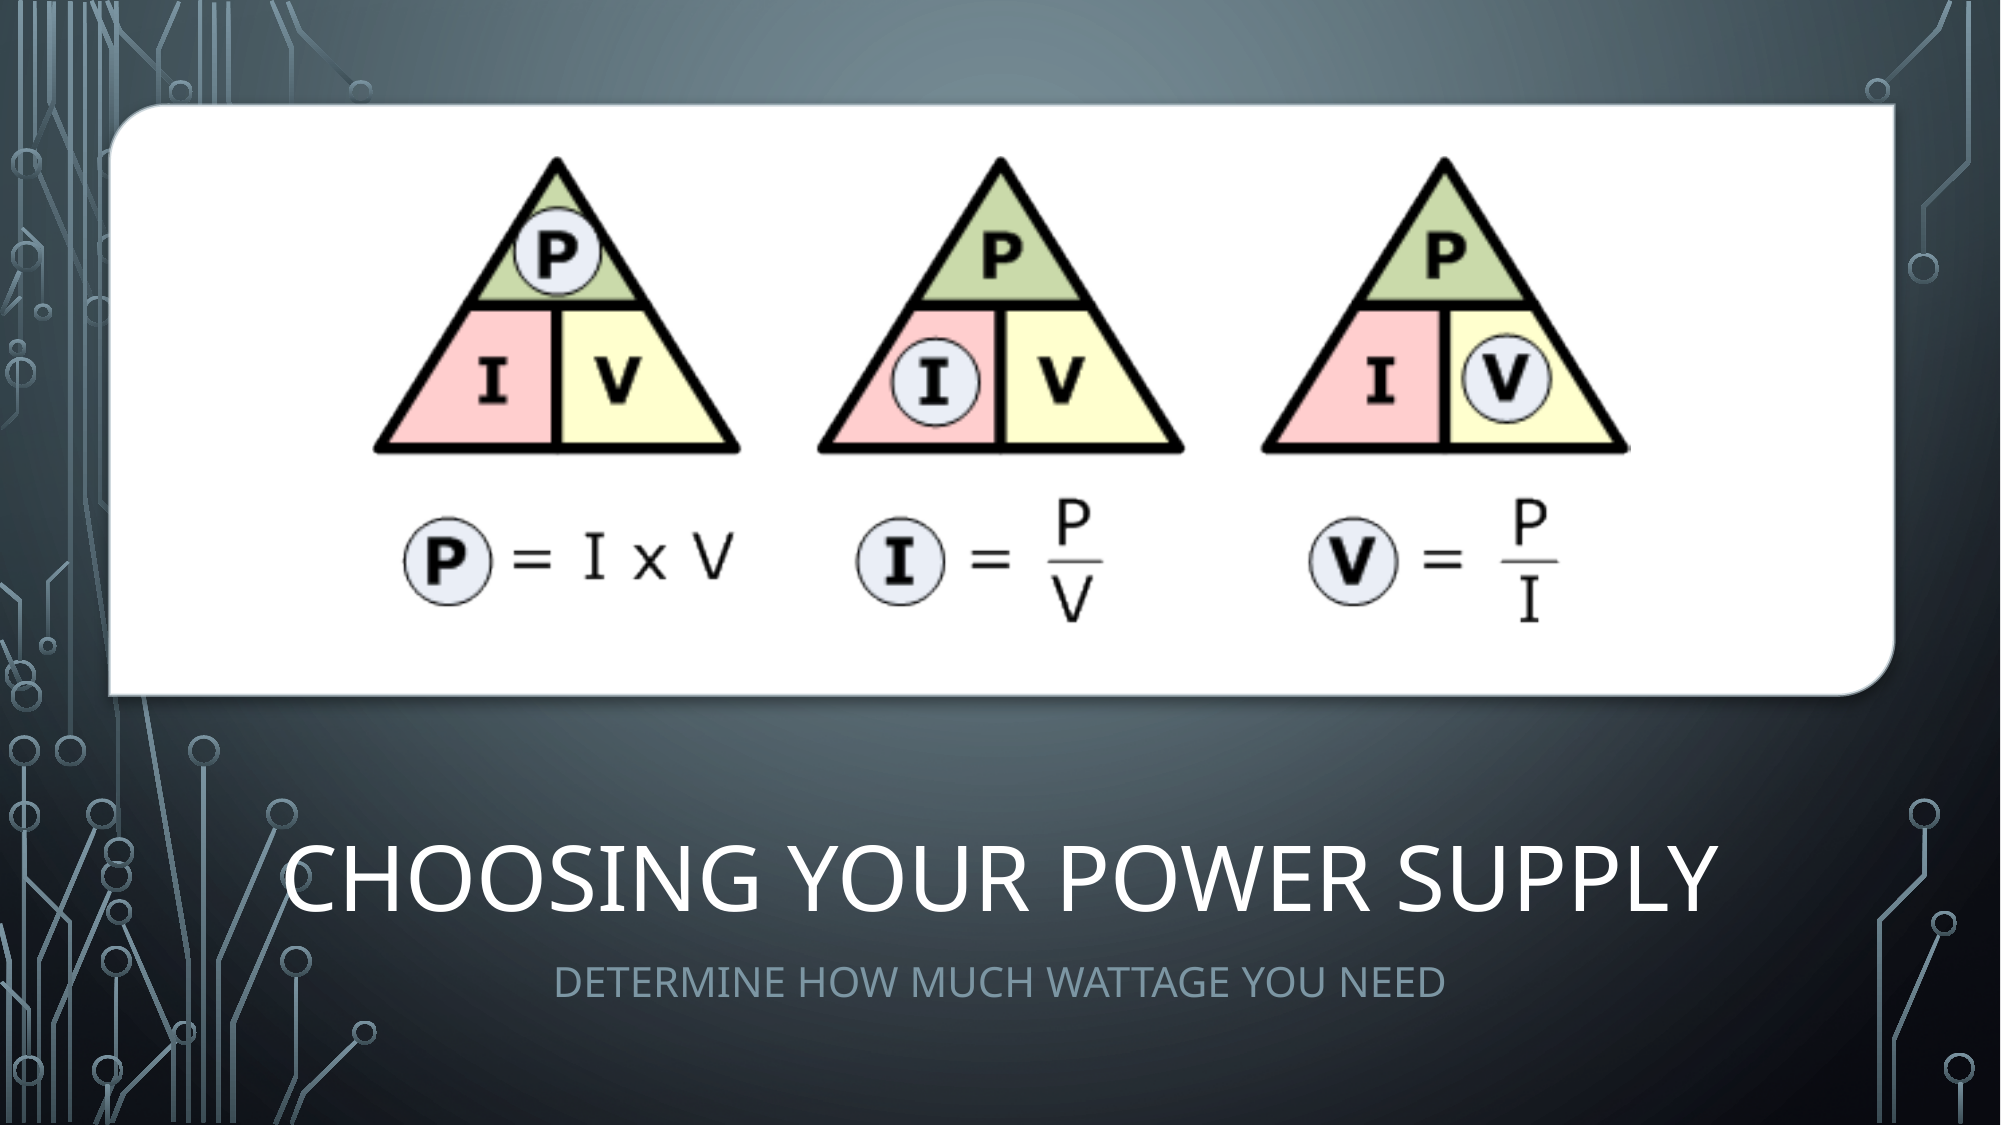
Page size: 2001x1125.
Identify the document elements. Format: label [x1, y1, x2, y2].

picture [372, 0, 2000, 1125]
text_box [0, 0, 379, 1125]
